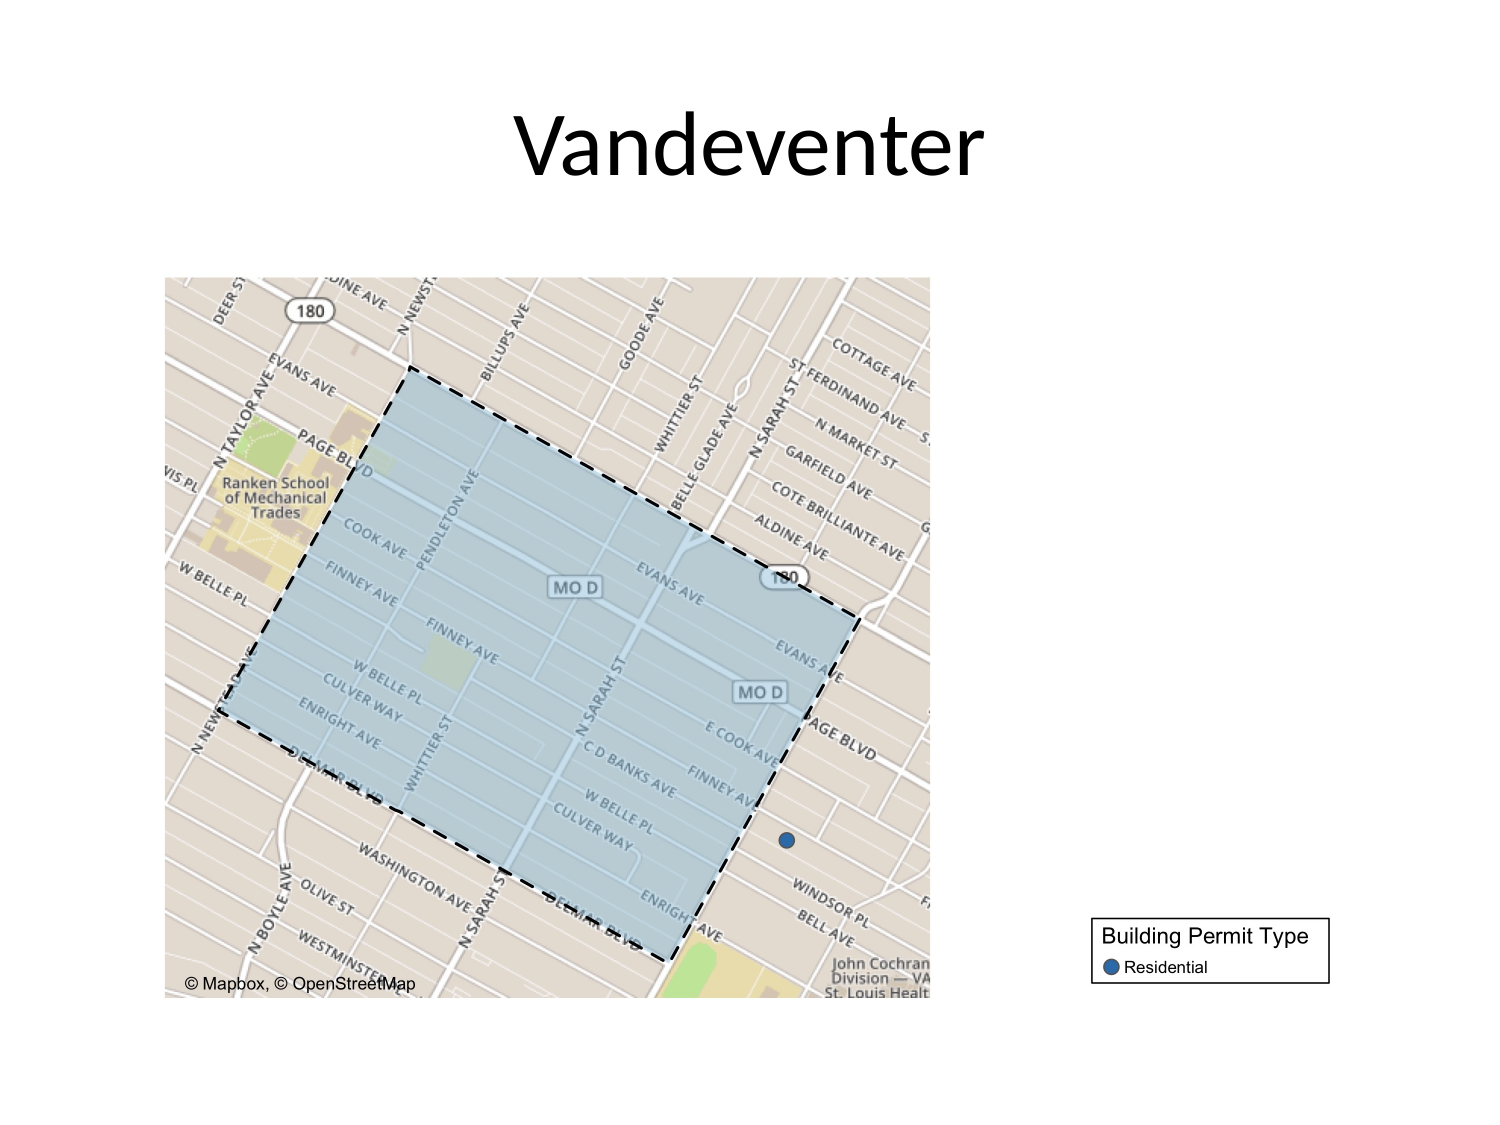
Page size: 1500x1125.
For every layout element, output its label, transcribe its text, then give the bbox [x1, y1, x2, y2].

title Vandeventer [75, 45, 1425, 233]
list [74, 262, 1426, 1013]
